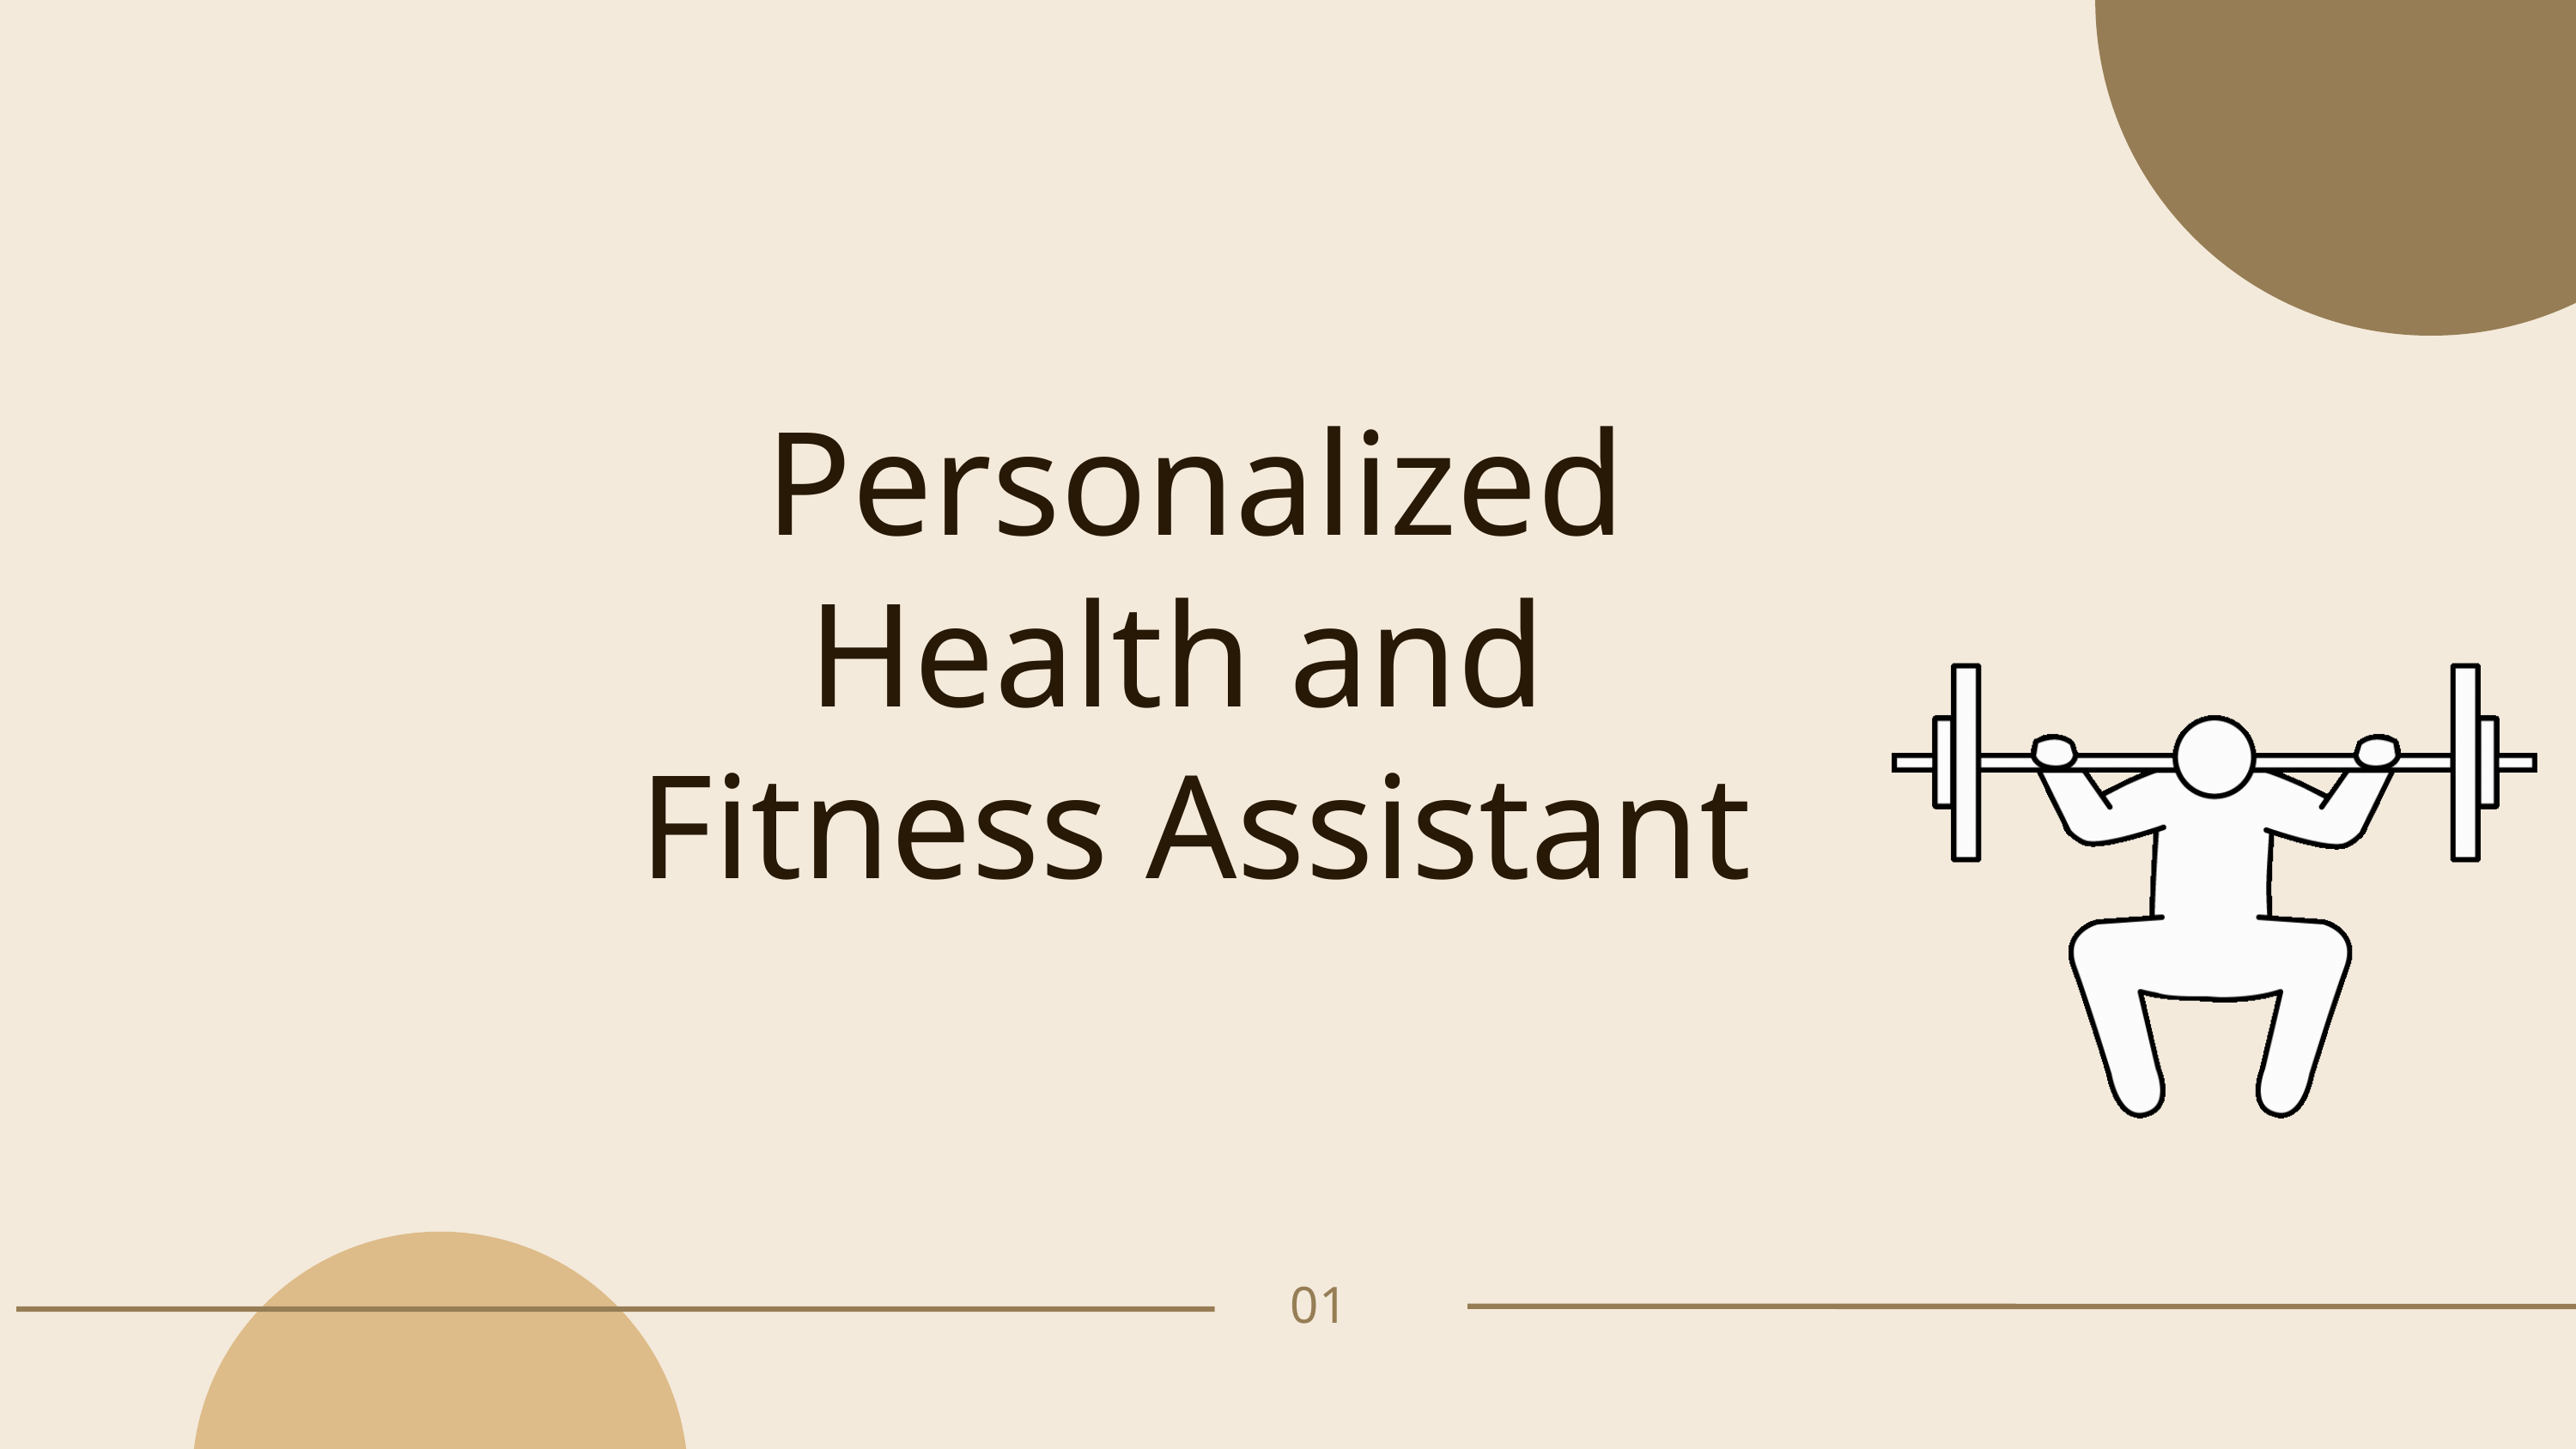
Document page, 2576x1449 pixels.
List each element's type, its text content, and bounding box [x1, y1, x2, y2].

text_box 01 [853, 1282, 1785, 1334]
text_box Personalized Health and Fitness Assistant [584, 391, 1807, 908]
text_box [191, 1231, 689, 1449]
picture [1891, 521, 2537, 1119]
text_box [2094, 0, 2576, 336]
